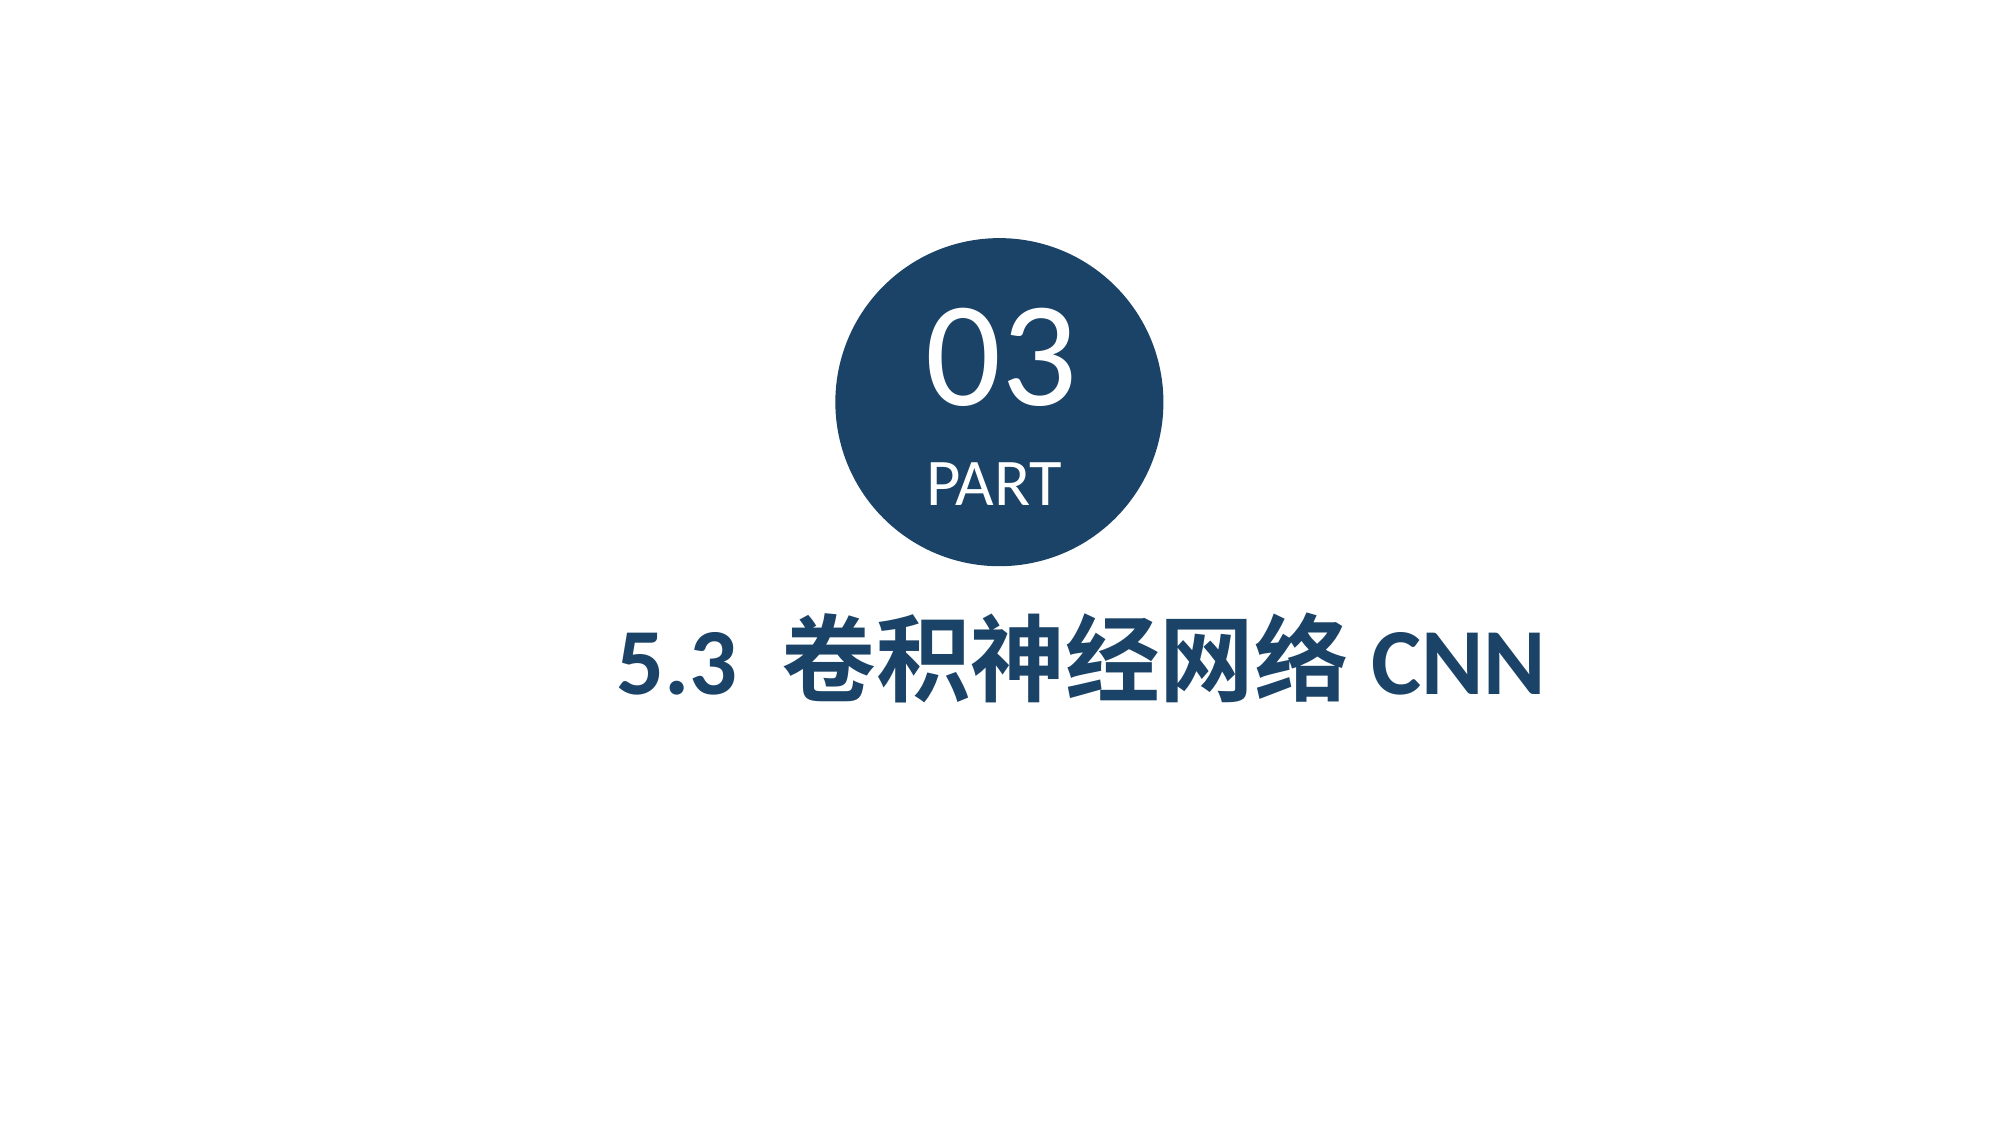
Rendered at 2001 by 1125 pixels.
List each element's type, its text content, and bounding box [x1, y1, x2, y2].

text_box 03 PART [812, 344, 1192, 527]
text_box [843, 236, 1156, 344]
text_box 5.3 卷积神经网络CNN [543, 592, 1619, 722]
text_box [889, 527, 1110, 569]
